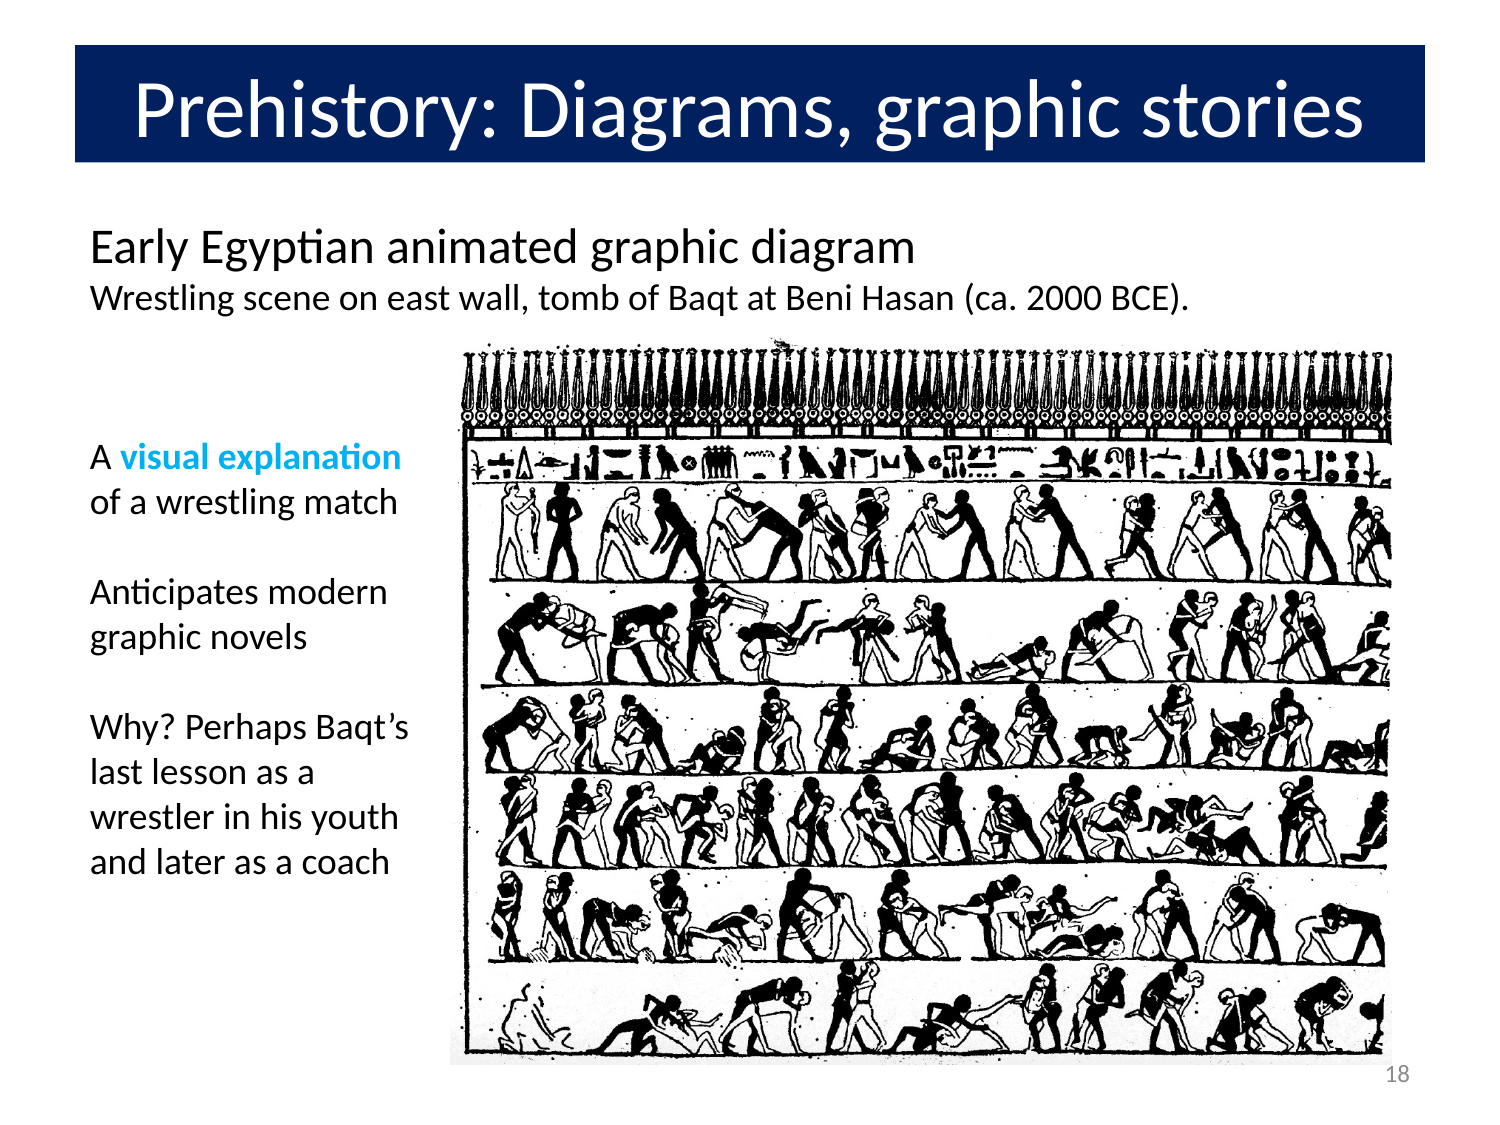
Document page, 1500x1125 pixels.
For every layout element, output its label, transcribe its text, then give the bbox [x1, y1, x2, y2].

text_box A visual explanation of a wrestling match Anticipates modern graphic novels Why? Perhaps Baqt’s last lesson as a wrestler in his youth and later as a coach [75, 424, 425, 890]
text_box Early Egyptian animated graphic diagram Wrestling scene on east wall, tomb of Baqt at Beni Hasan (ca. 2000 BCE). [74, 205, 1425, 326]
slide_number 18 [1074, 1042, 1425, 1103]
title Prehistory: Diagrams, graphic stories [75, 45, 1425, 163]
picture [449, 337, 1392, 1065]
